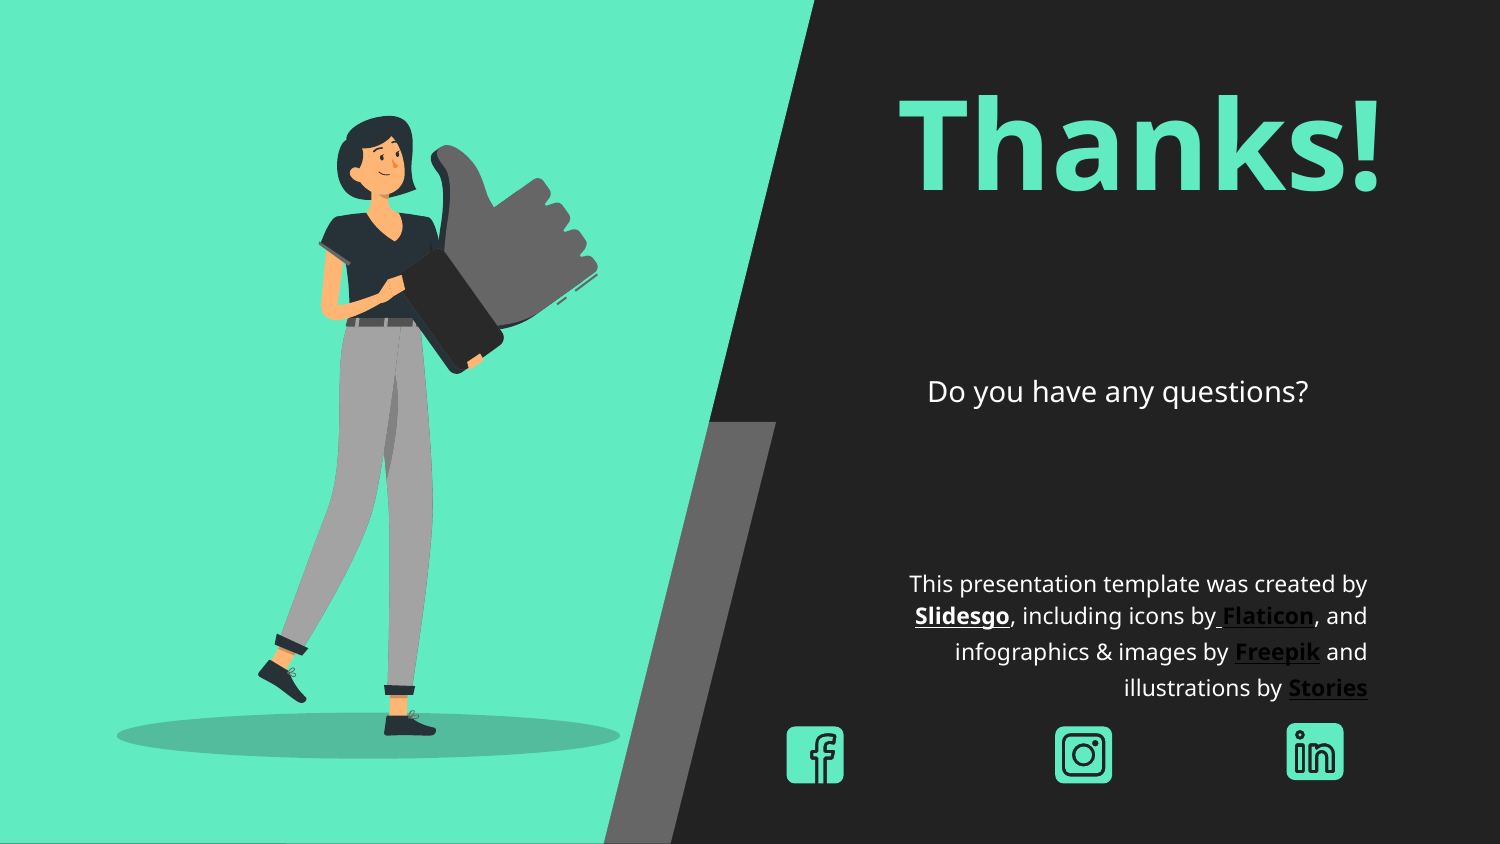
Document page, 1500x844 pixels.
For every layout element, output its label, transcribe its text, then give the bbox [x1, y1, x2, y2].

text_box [786, 726, 844, 784]
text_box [1286, 722, 1344, 781]
subtitle Do you have any questions? [899, 353, 1332, 451]
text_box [116, 115, 621, 759]
title Thanks! [767, 117, 1401, 231]
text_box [1054, 726, 1113, 784]
